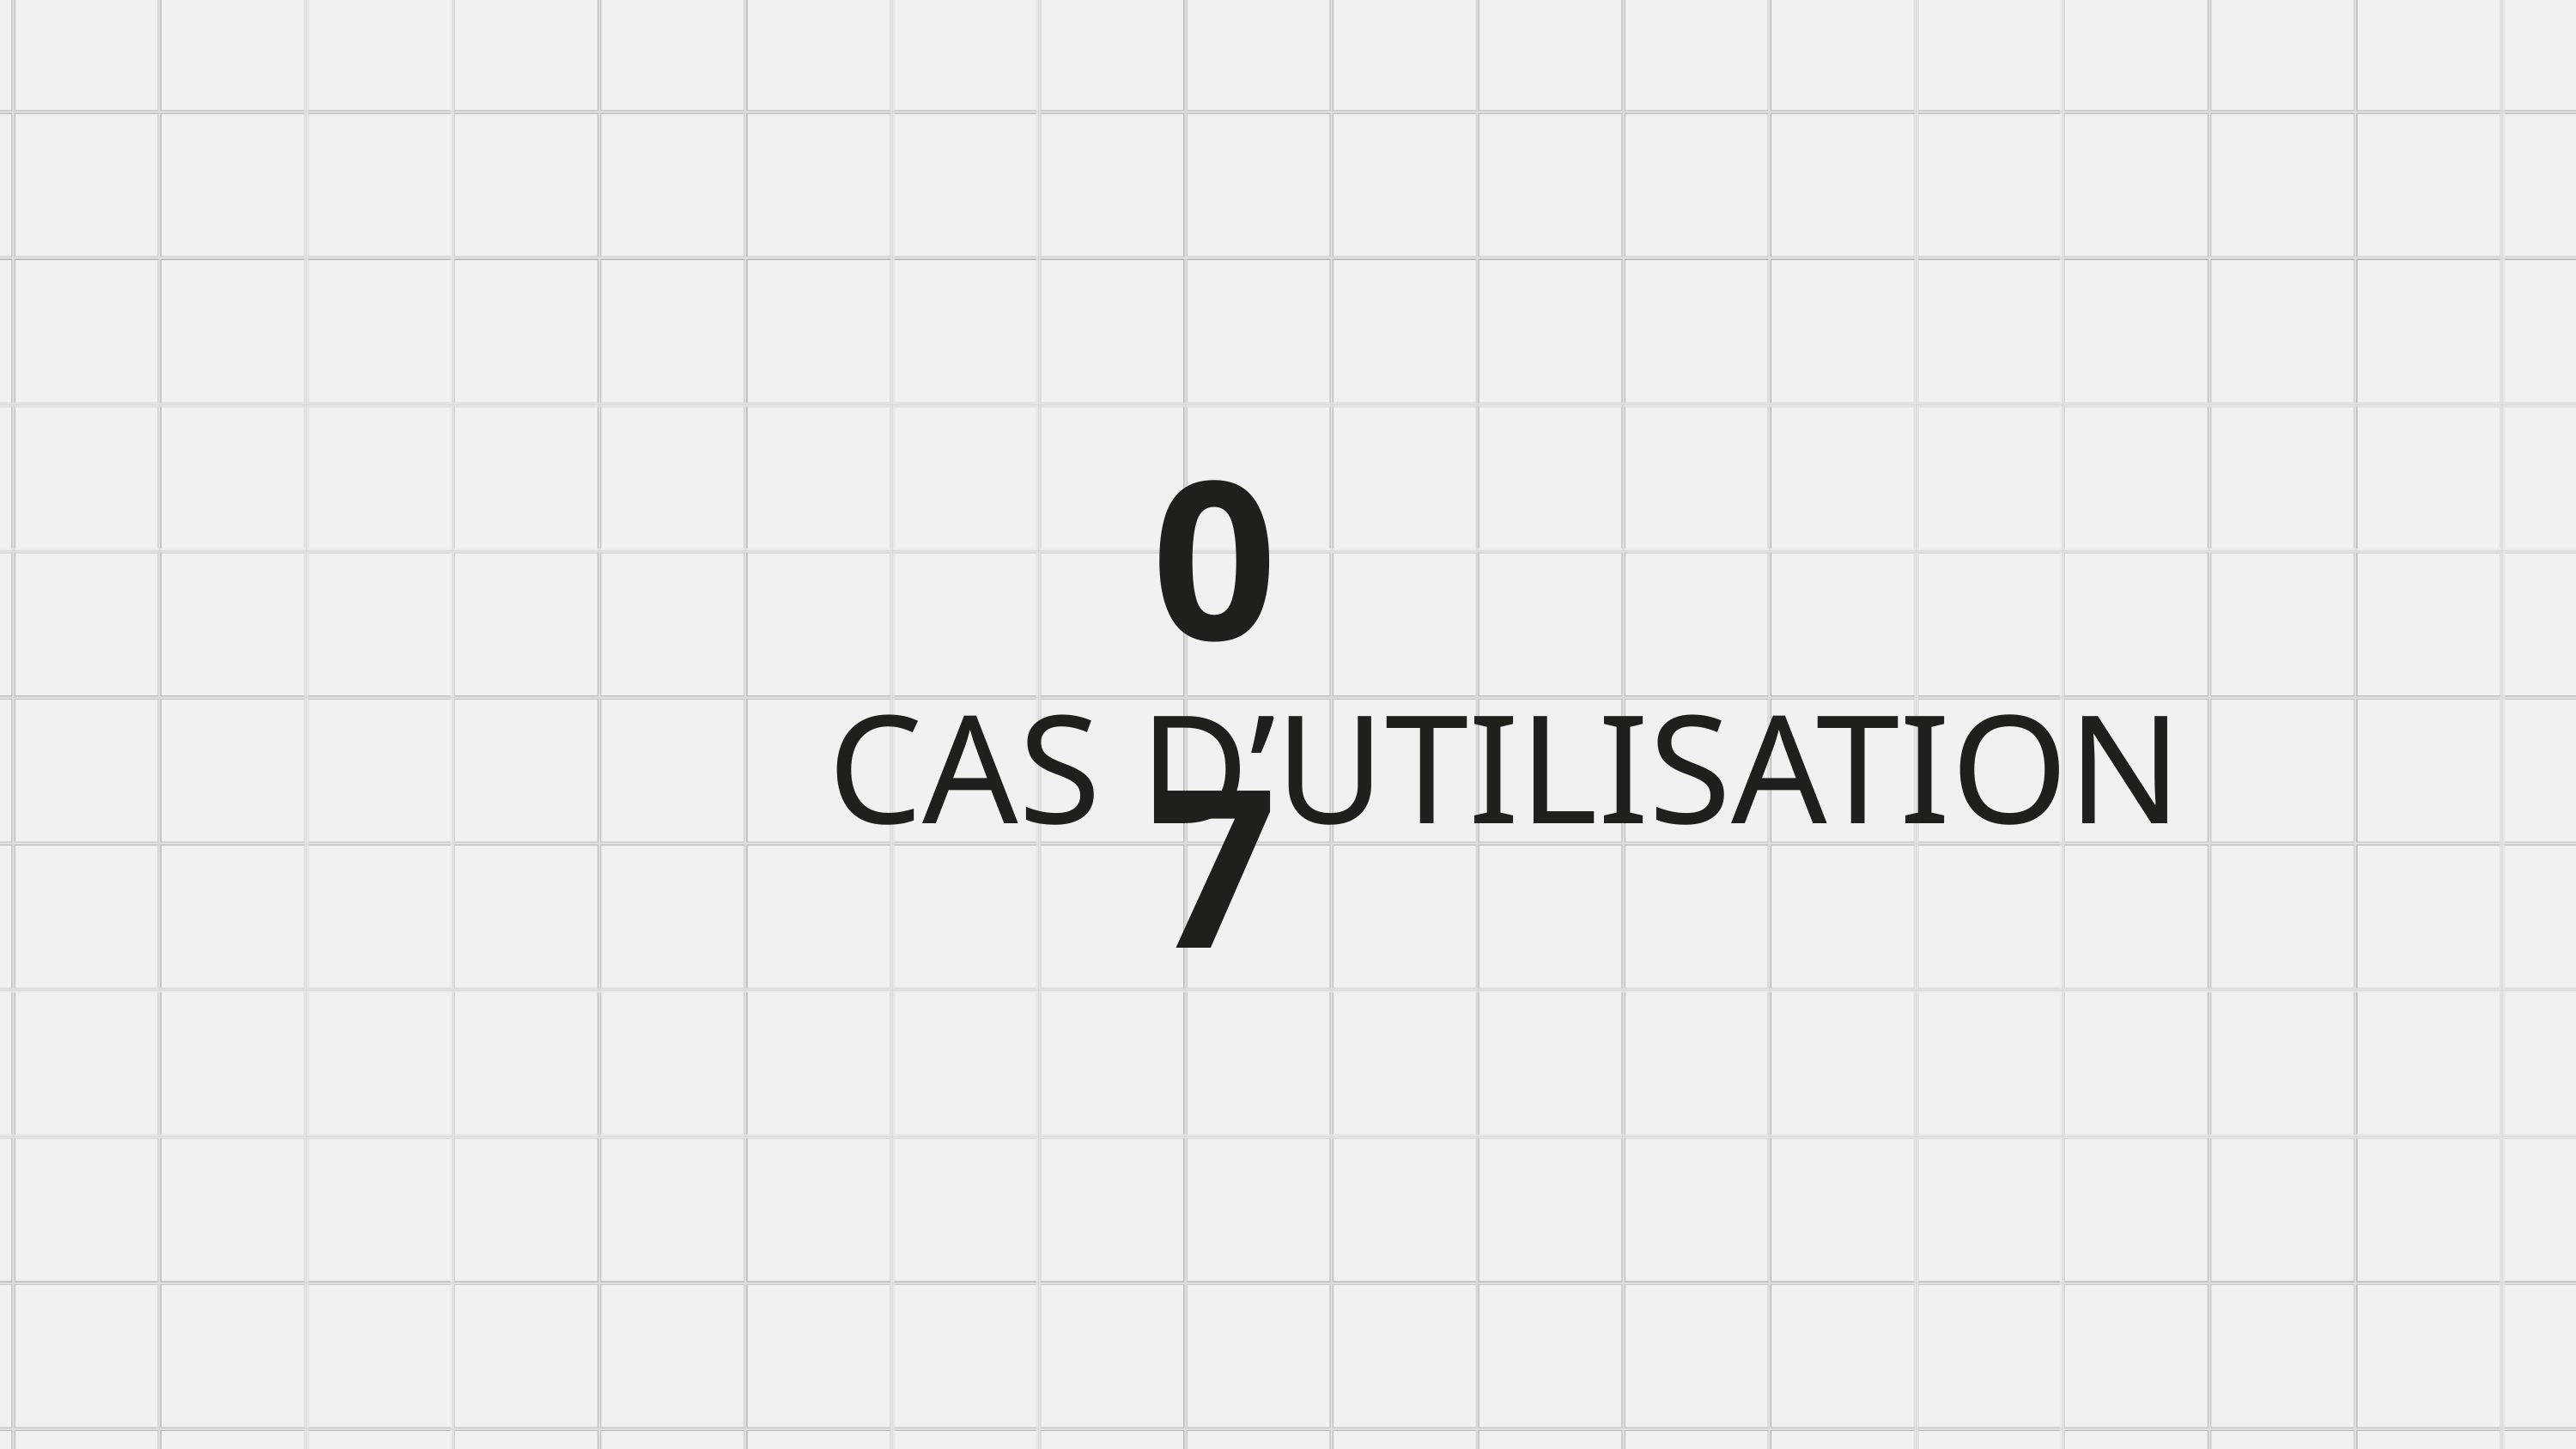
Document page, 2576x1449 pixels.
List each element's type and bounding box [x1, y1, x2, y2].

text_box [0, 0, 2576, 1449]
